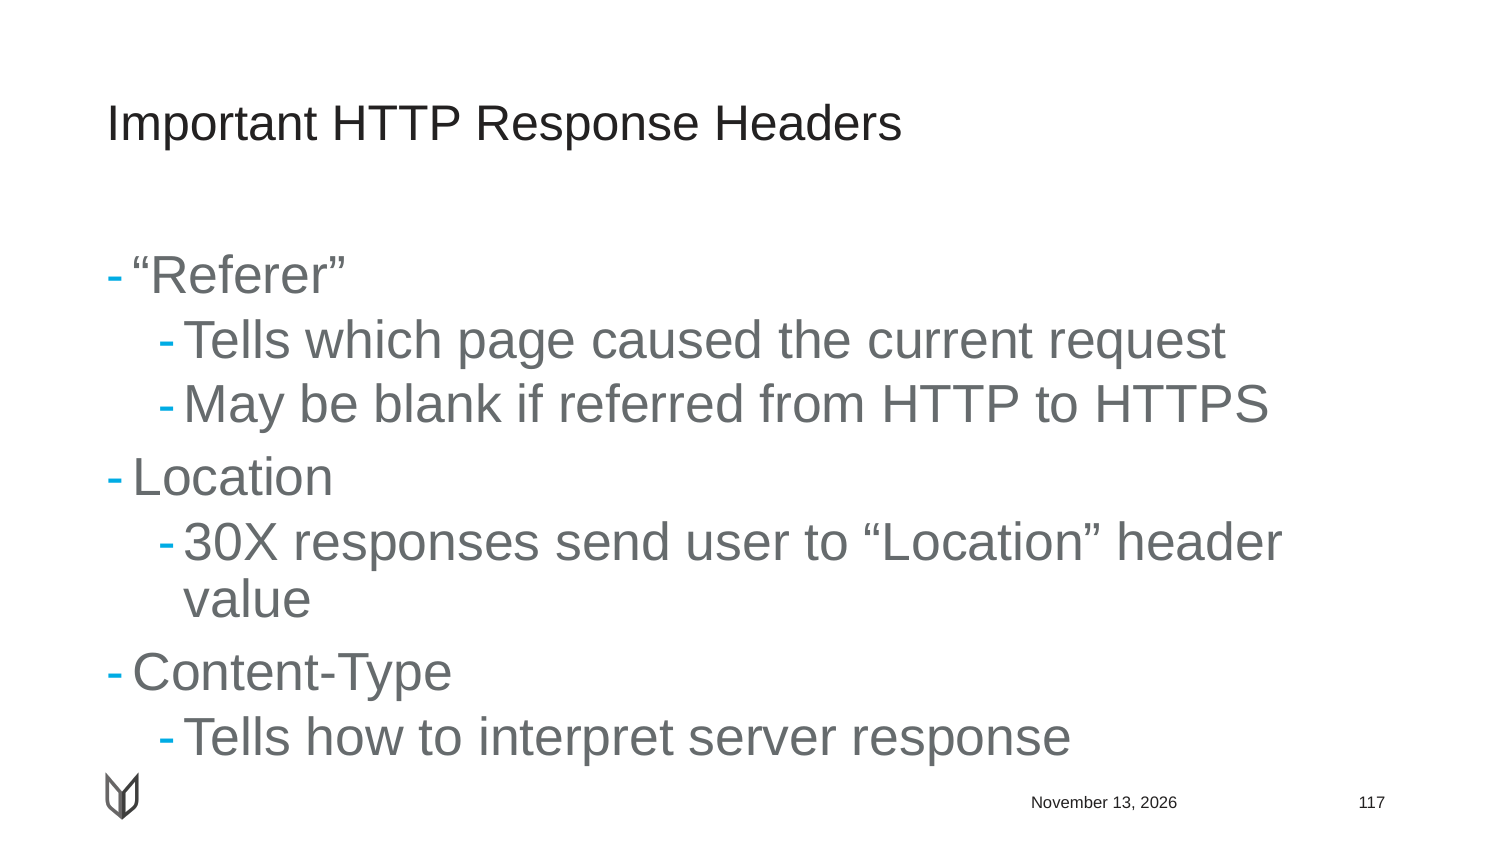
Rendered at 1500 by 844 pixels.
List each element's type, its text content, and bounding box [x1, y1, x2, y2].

slide_number 117 [1324, 784, 1400, 815]
title Important HTTP Response Headers [106, 96, 1400, 220]
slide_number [1016, 784, 1324, 815]
picture [105, 772, 139, 820]
list “Referer” Tells which page caused the current request May be blank if referred from HTTP to HTTPS Location 30X responses send user to “Location” header value Content-Type Tells how to interpret server response [106, 246, 1400, 768]
